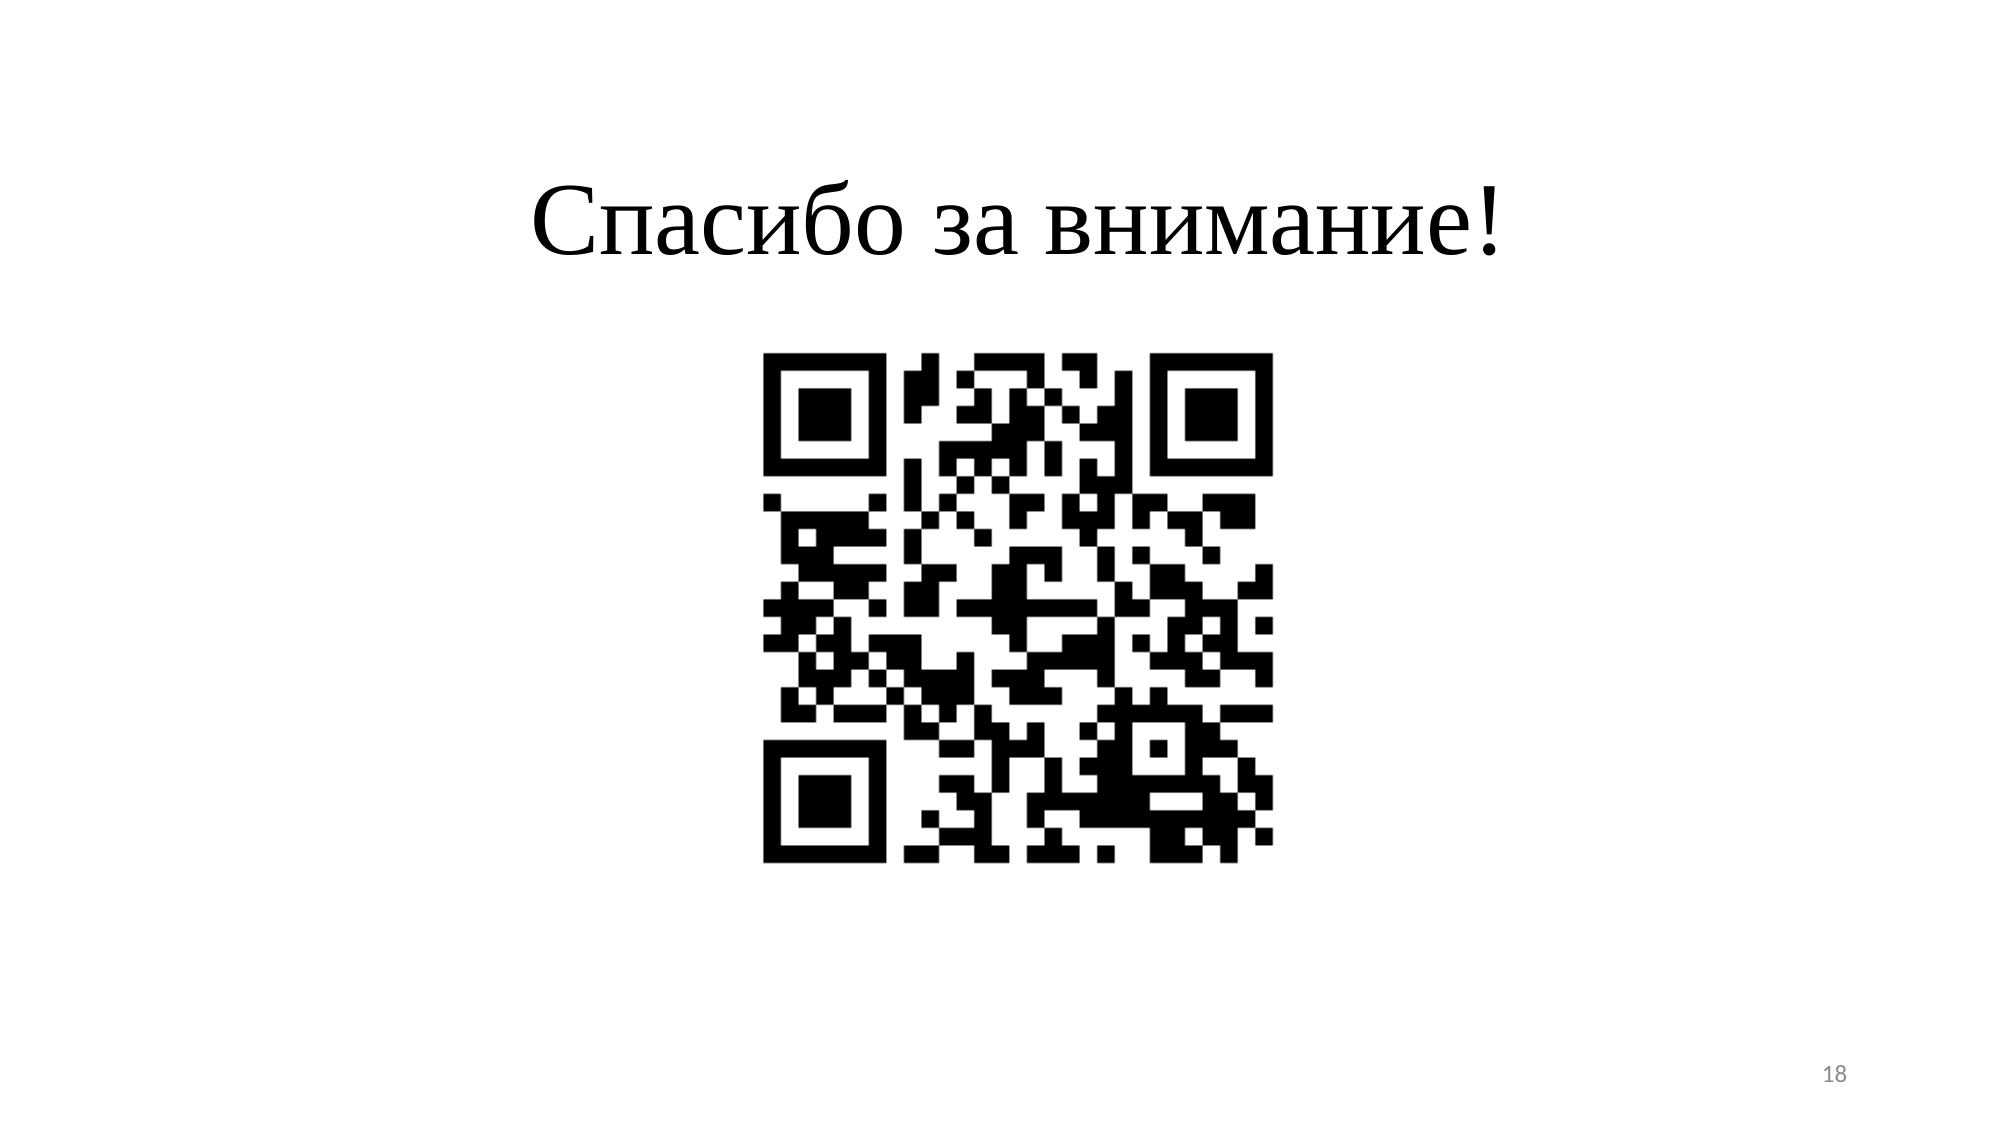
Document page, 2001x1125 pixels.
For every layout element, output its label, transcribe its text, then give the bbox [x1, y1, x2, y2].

slide_number 18 [1412, 1042, 1863, 1103]
picture [697, 285, 1340, 939]
list Спасибо за внимание! [467, 158, 1571, 286]
